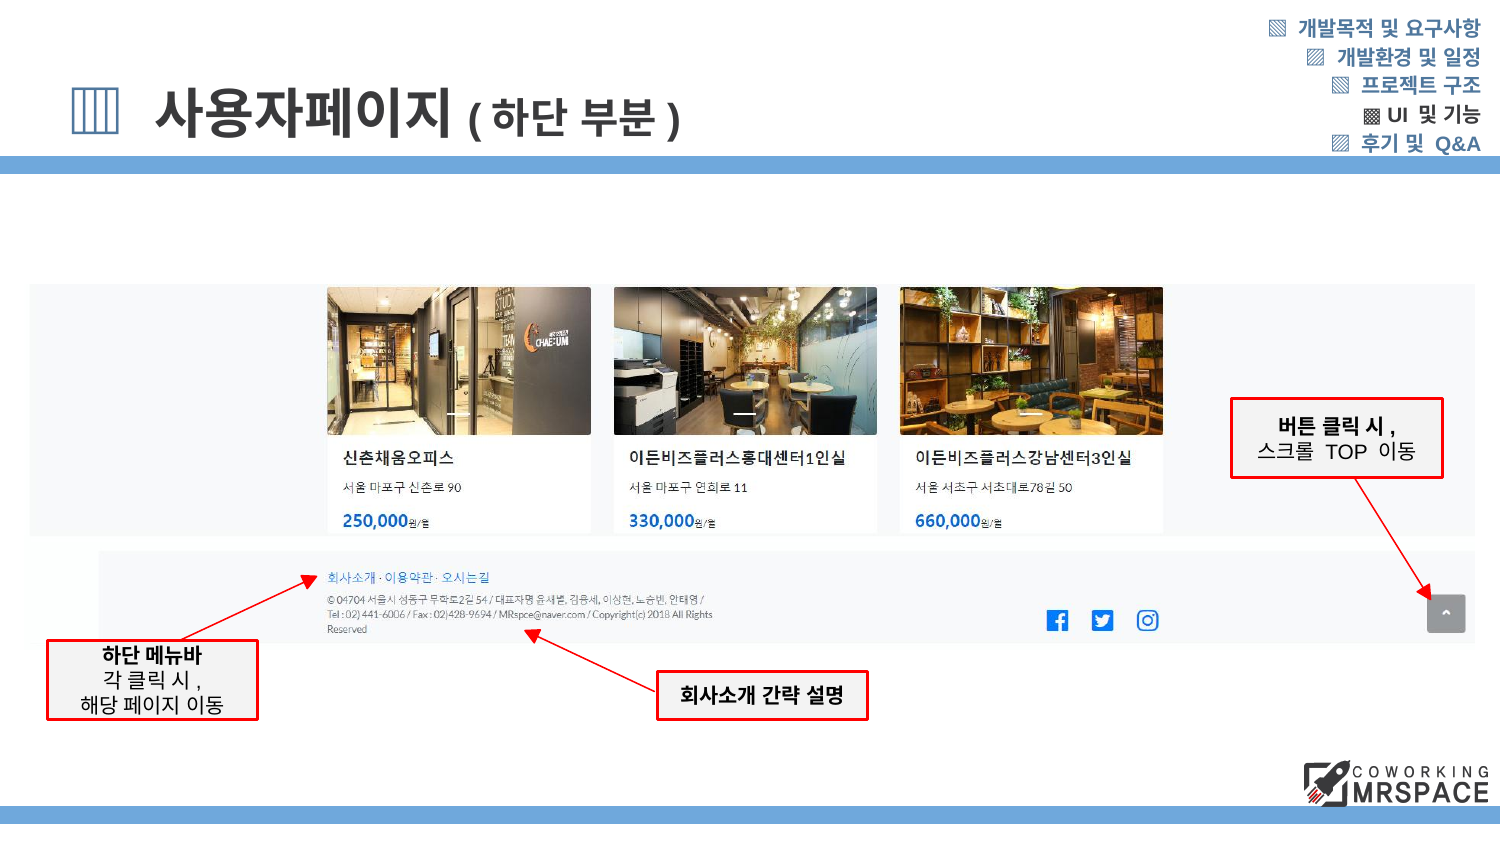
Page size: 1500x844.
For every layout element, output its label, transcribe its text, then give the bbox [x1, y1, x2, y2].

title ▥ 사용자페이지(하단 부분) [51, 60, 999, 155]
text_box 하단 메뉴바 각 클릭 시, 해당 페이지 이동 [47, 658, 258, 720]
text_box ▧ 개발목적 및 요구사항 ▨ 개발환경 및 일정 ▧ 프로젝트 구조 ▩ UI 및 기능 ▨ 후기 및 Q&A [999, 0, 1497, 167]
text_box 회사소개 간략 설명 [657, 671, 868, 720]
text_box [0, 157, 1500, 174]
picture [24, 284, 1476, 650]
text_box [0, 760, 1500, 824]
